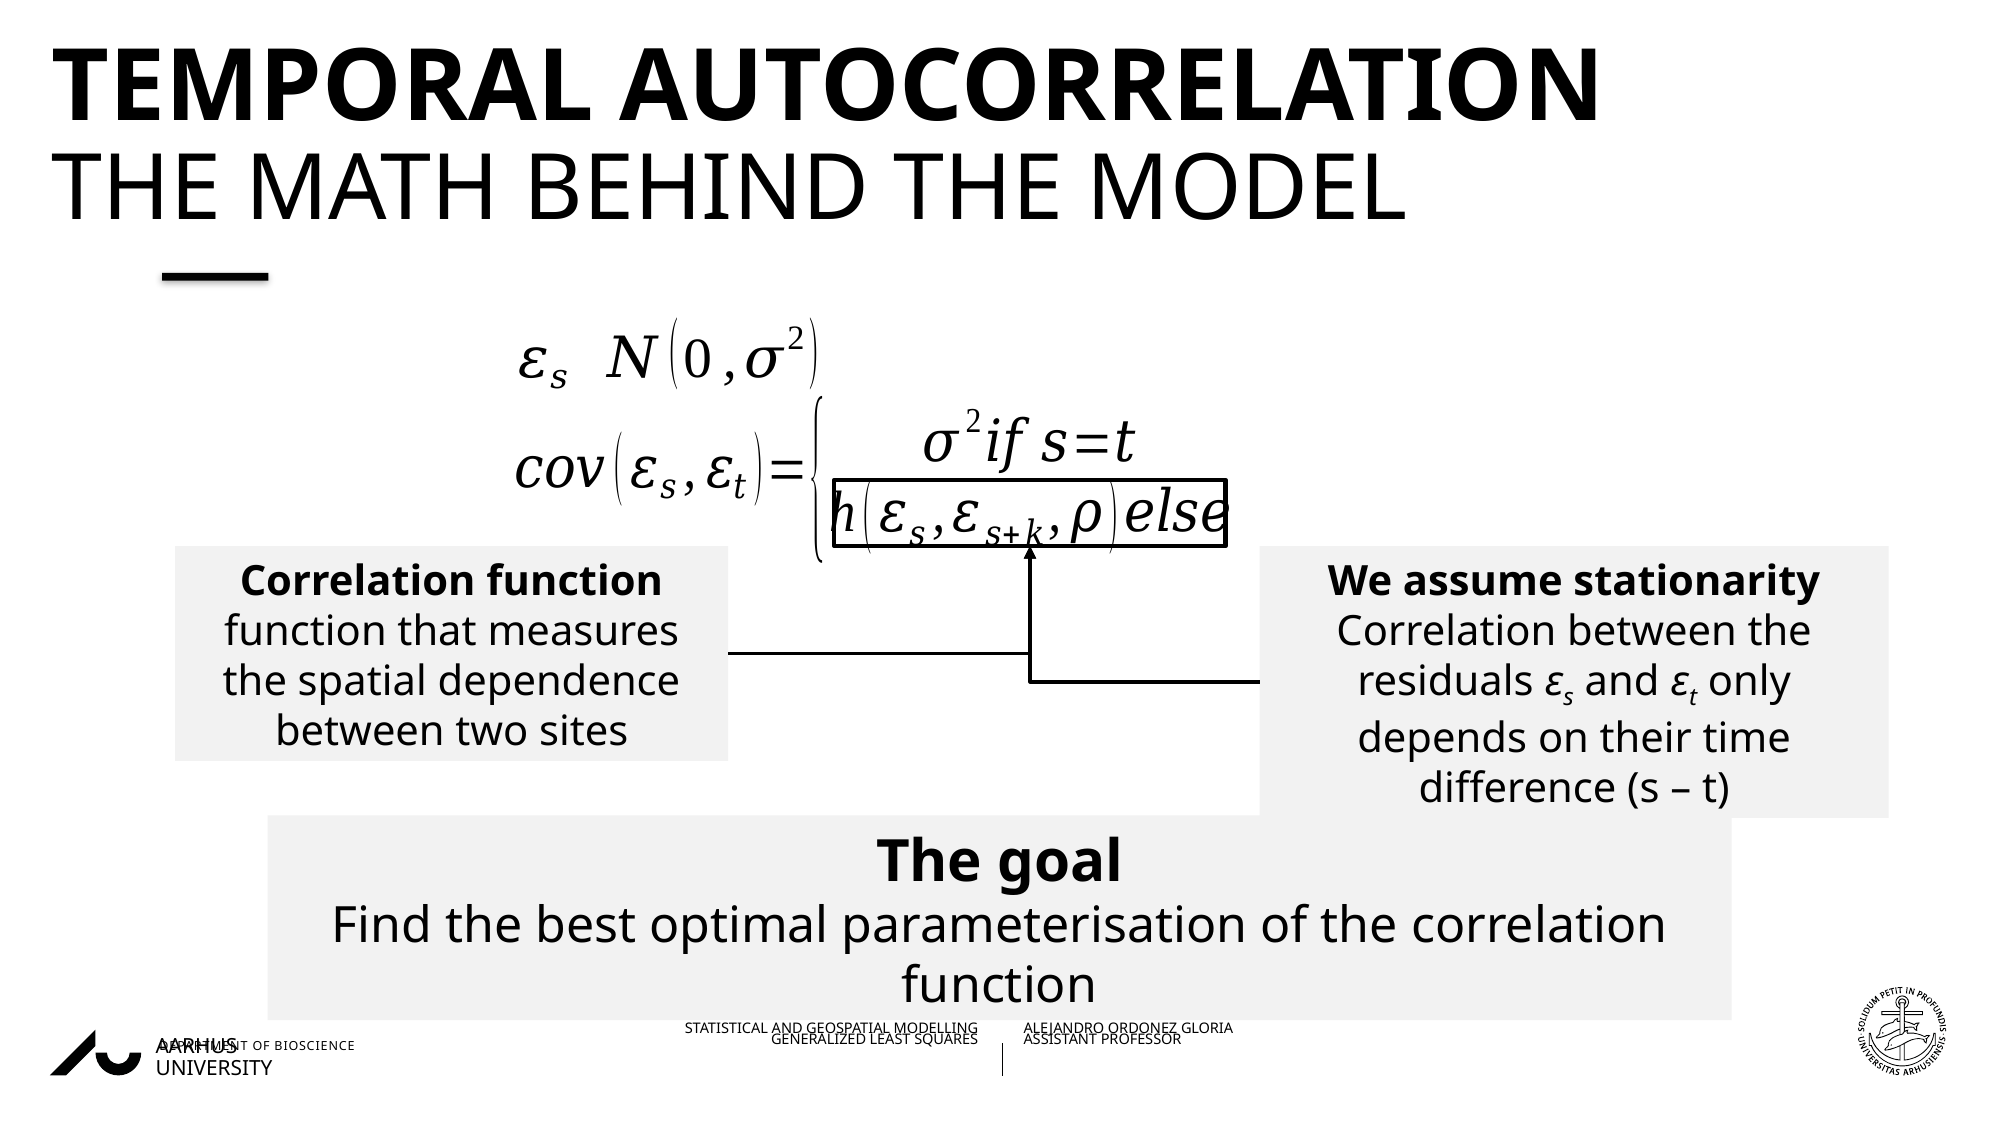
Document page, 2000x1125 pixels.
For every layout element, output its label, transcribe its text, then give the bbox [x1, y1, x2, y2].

text_box The goal Find the best optimal parameterisation of the correlation function [267, 815, 1732, 1021]
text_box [174, 313, 1889, 764]
title Temporal autocorrelation The math behind the model [51, 24, 1948, 240]
